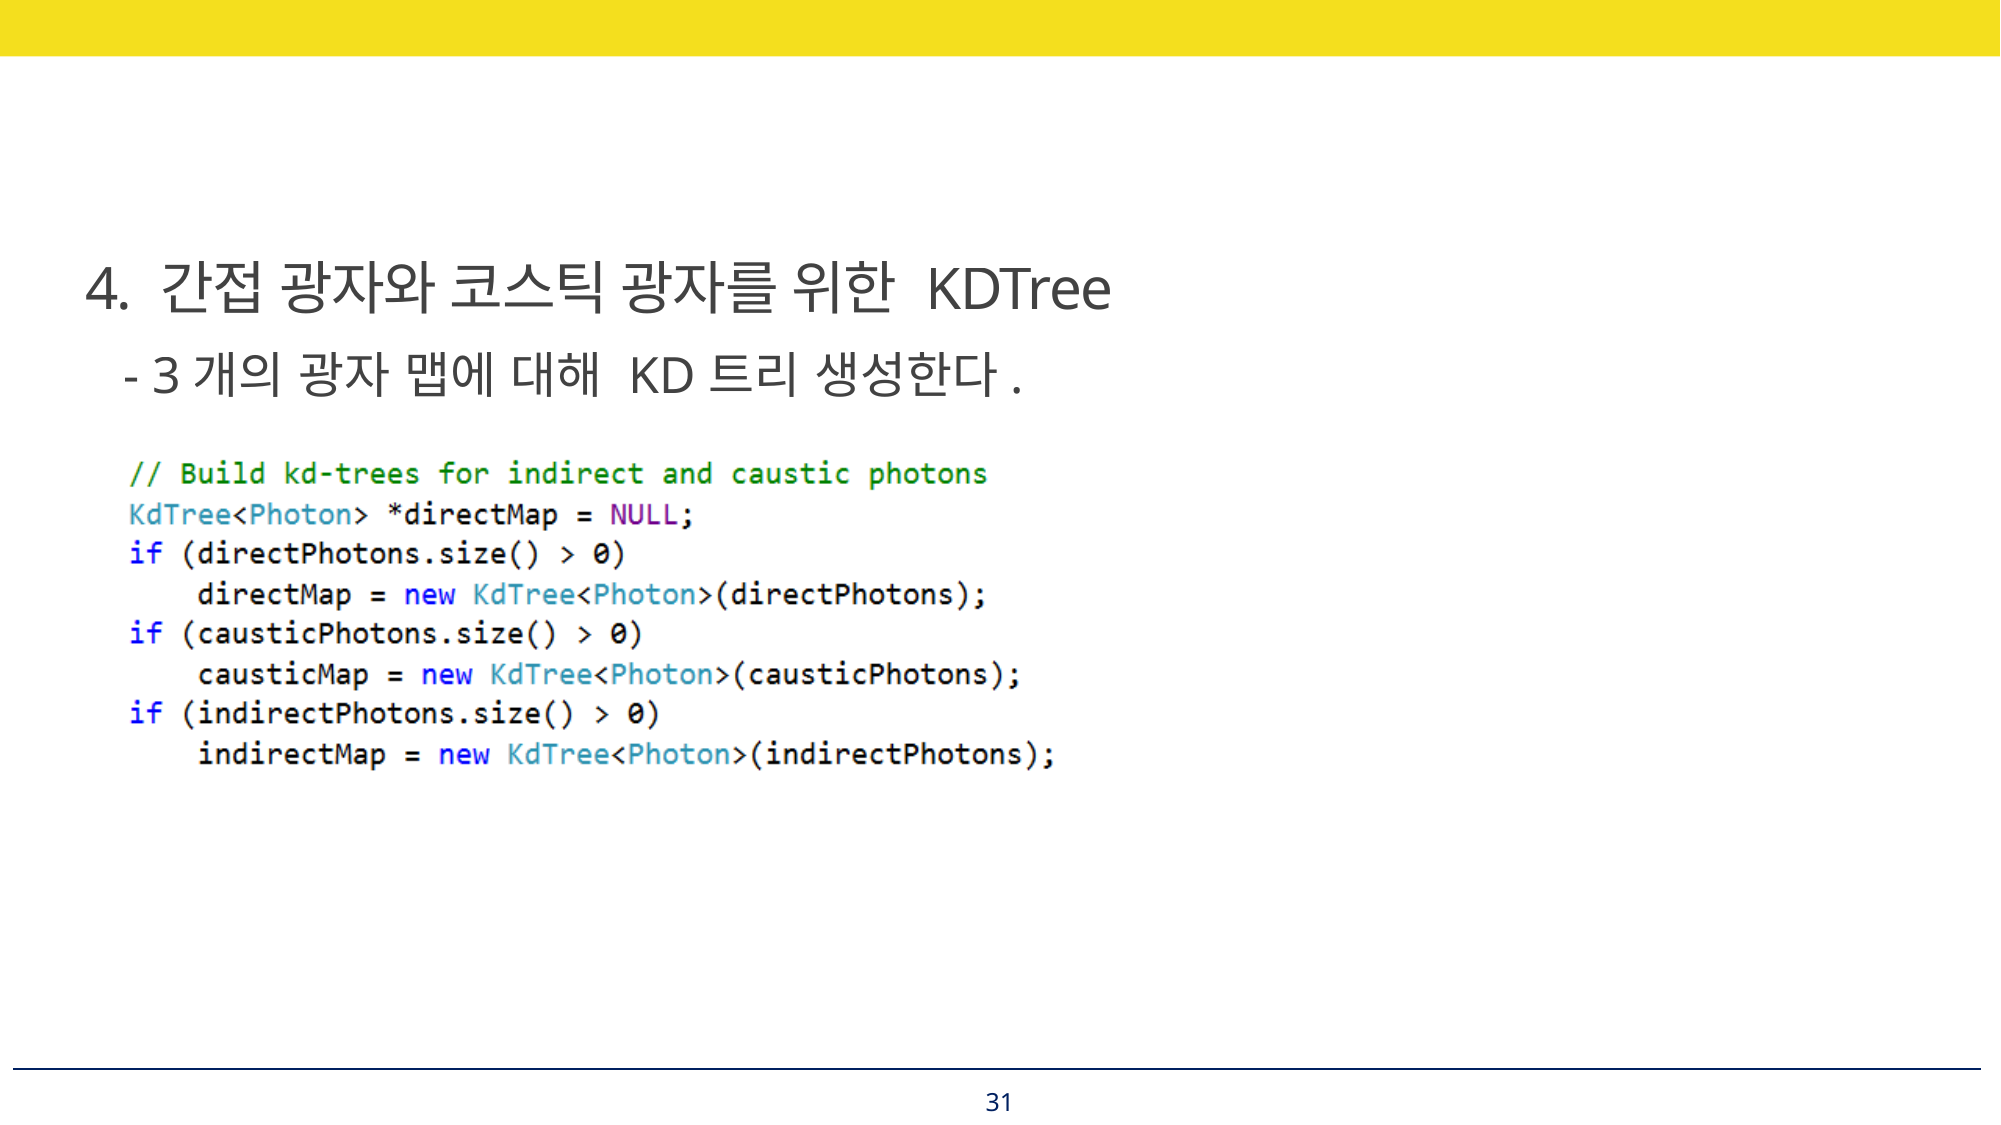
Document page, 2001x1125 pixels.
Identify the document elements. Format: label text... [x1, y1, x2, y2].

slide_number 31 [916, 1078, 1084, 1125]
list 4. 간접 광자와 코스틱 광자를 위한 KDTree - 3개의 광자 맵에 대해 KD트리 생성한다. [85, 237, 1915, 1049]
picture [124, 451, 1075, 781]
